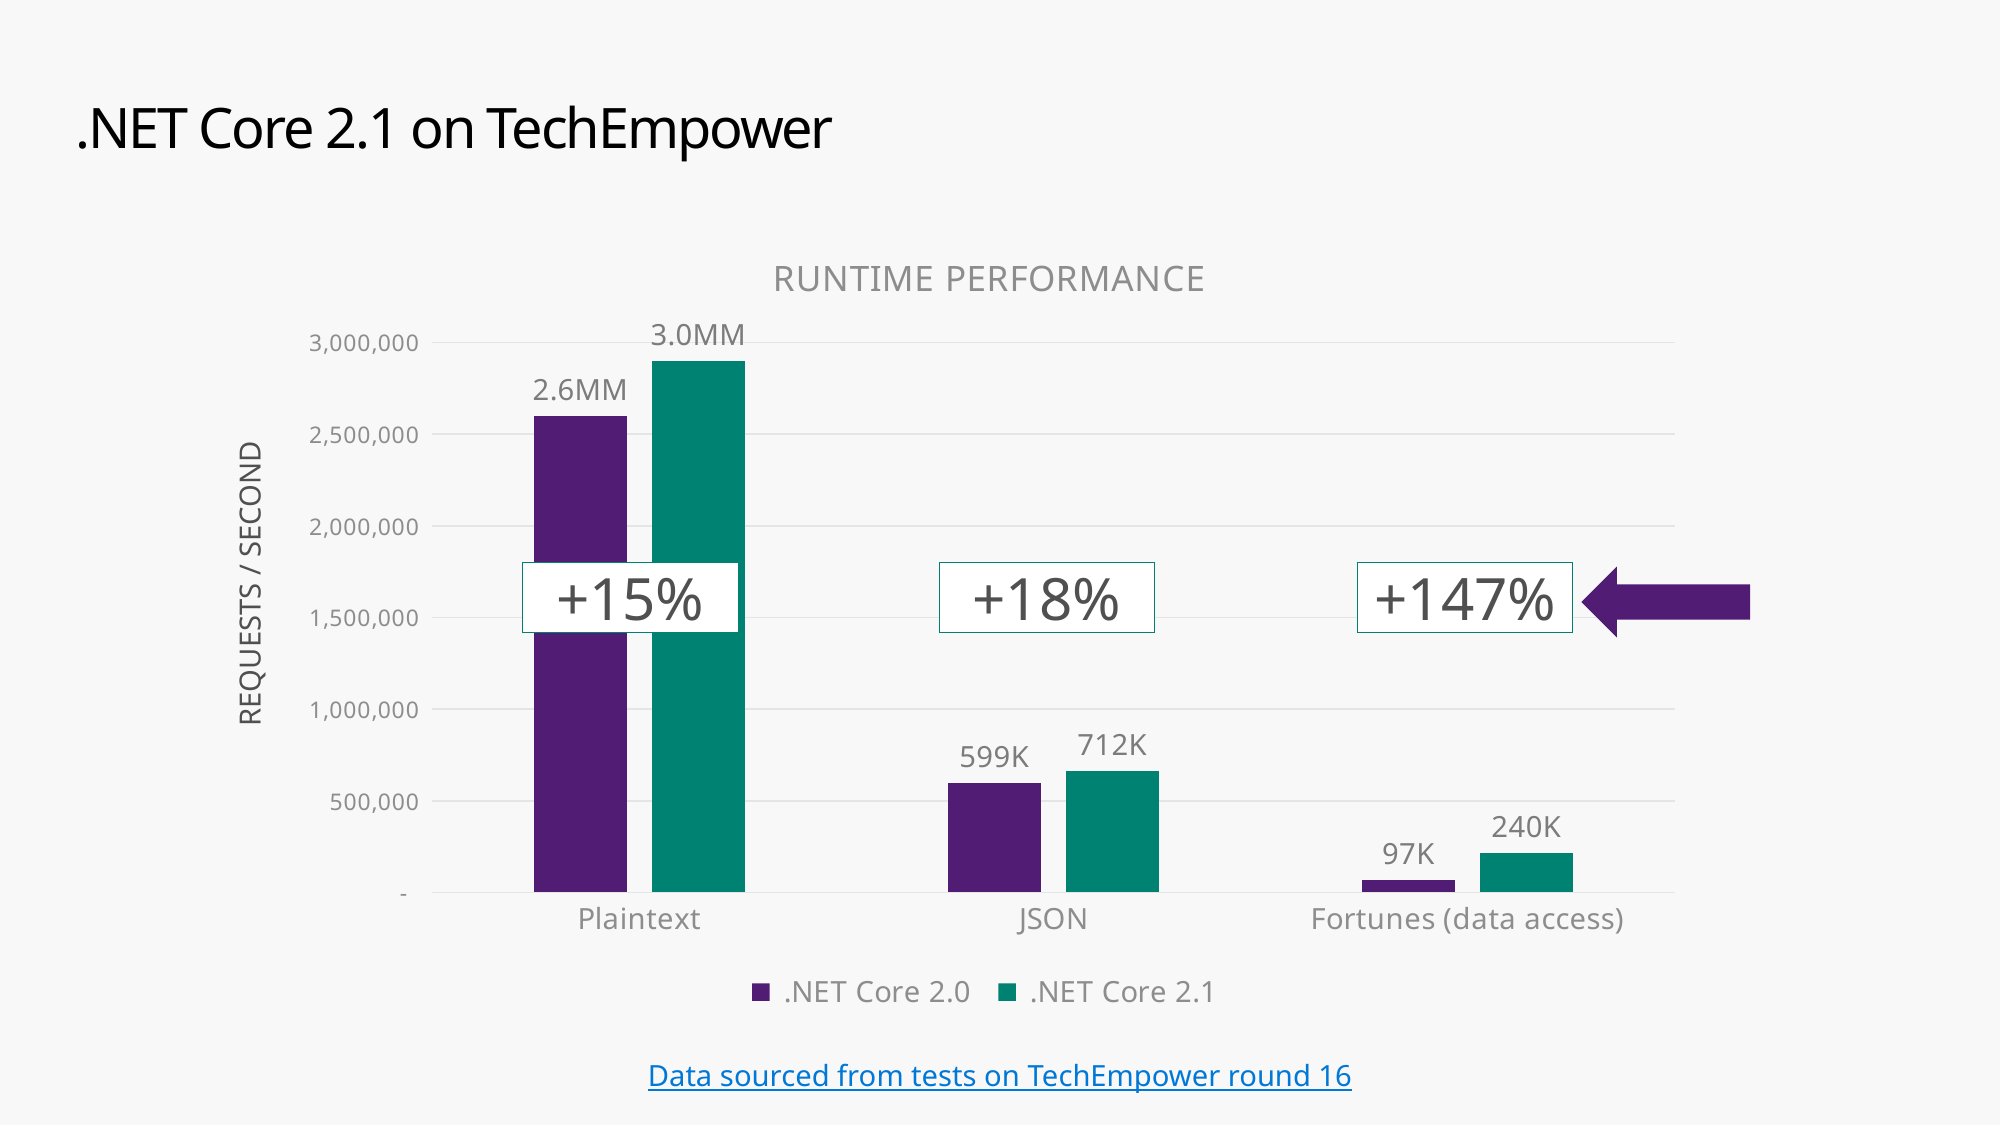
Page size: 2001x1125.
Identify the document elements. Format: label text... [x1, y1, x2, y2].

text_box REQUESTS / SECOND [231, 440, 267, 727]
chart [274, 218, 1704, 1019]
title .NET Core 2.1 on TechEmpower [51, 85, 1859, 177]
text_box [1704, 583, 1751, 621]
text_box Data sourced from tests on TechEmpower round 16 [0, 1050, 2000, 1105]
